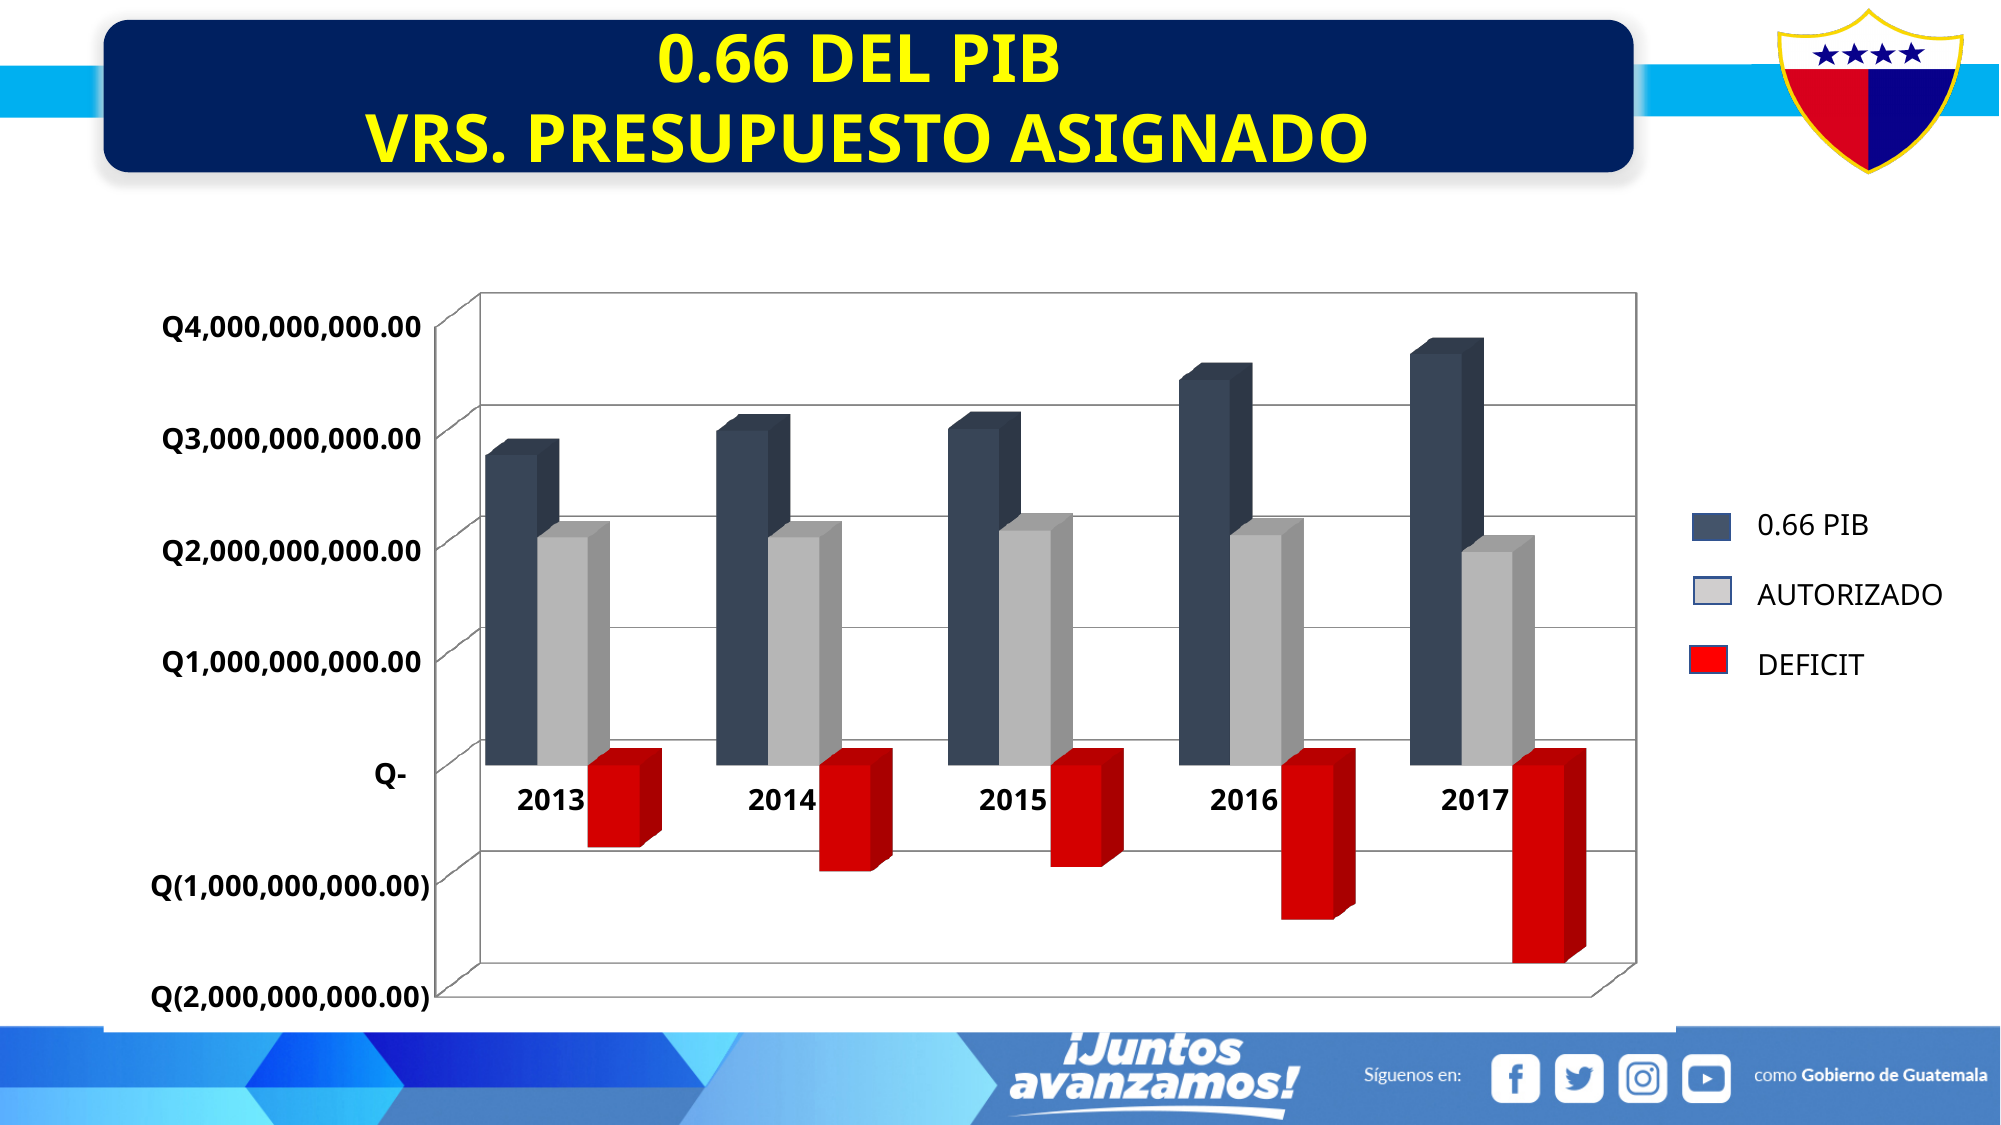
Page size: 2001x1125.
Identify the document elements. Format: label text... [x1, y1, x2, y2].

text_box [1693, 576, 1732, 605]
text_box 0.66 DEL PIB VRS. PRESUPUESTO ASIGNADO [103, 19, 1634, 90]
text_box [1776, 8, 1965, 176]
text_box [1692, 513, 1731, 541]
text_box 0.66 DEL PIB VRS. PRESUPUESTO ASIGNADO [103, 92, 1634, 173]
text_box [1689, 645, 1728, 674]
picture [0, 0, 2001, 1125]
chart [103, 277, 1677, 1033]
text_box 0.66 PIB AUTORIZADO DEFICIT [1742, 499, 1959, 689]
